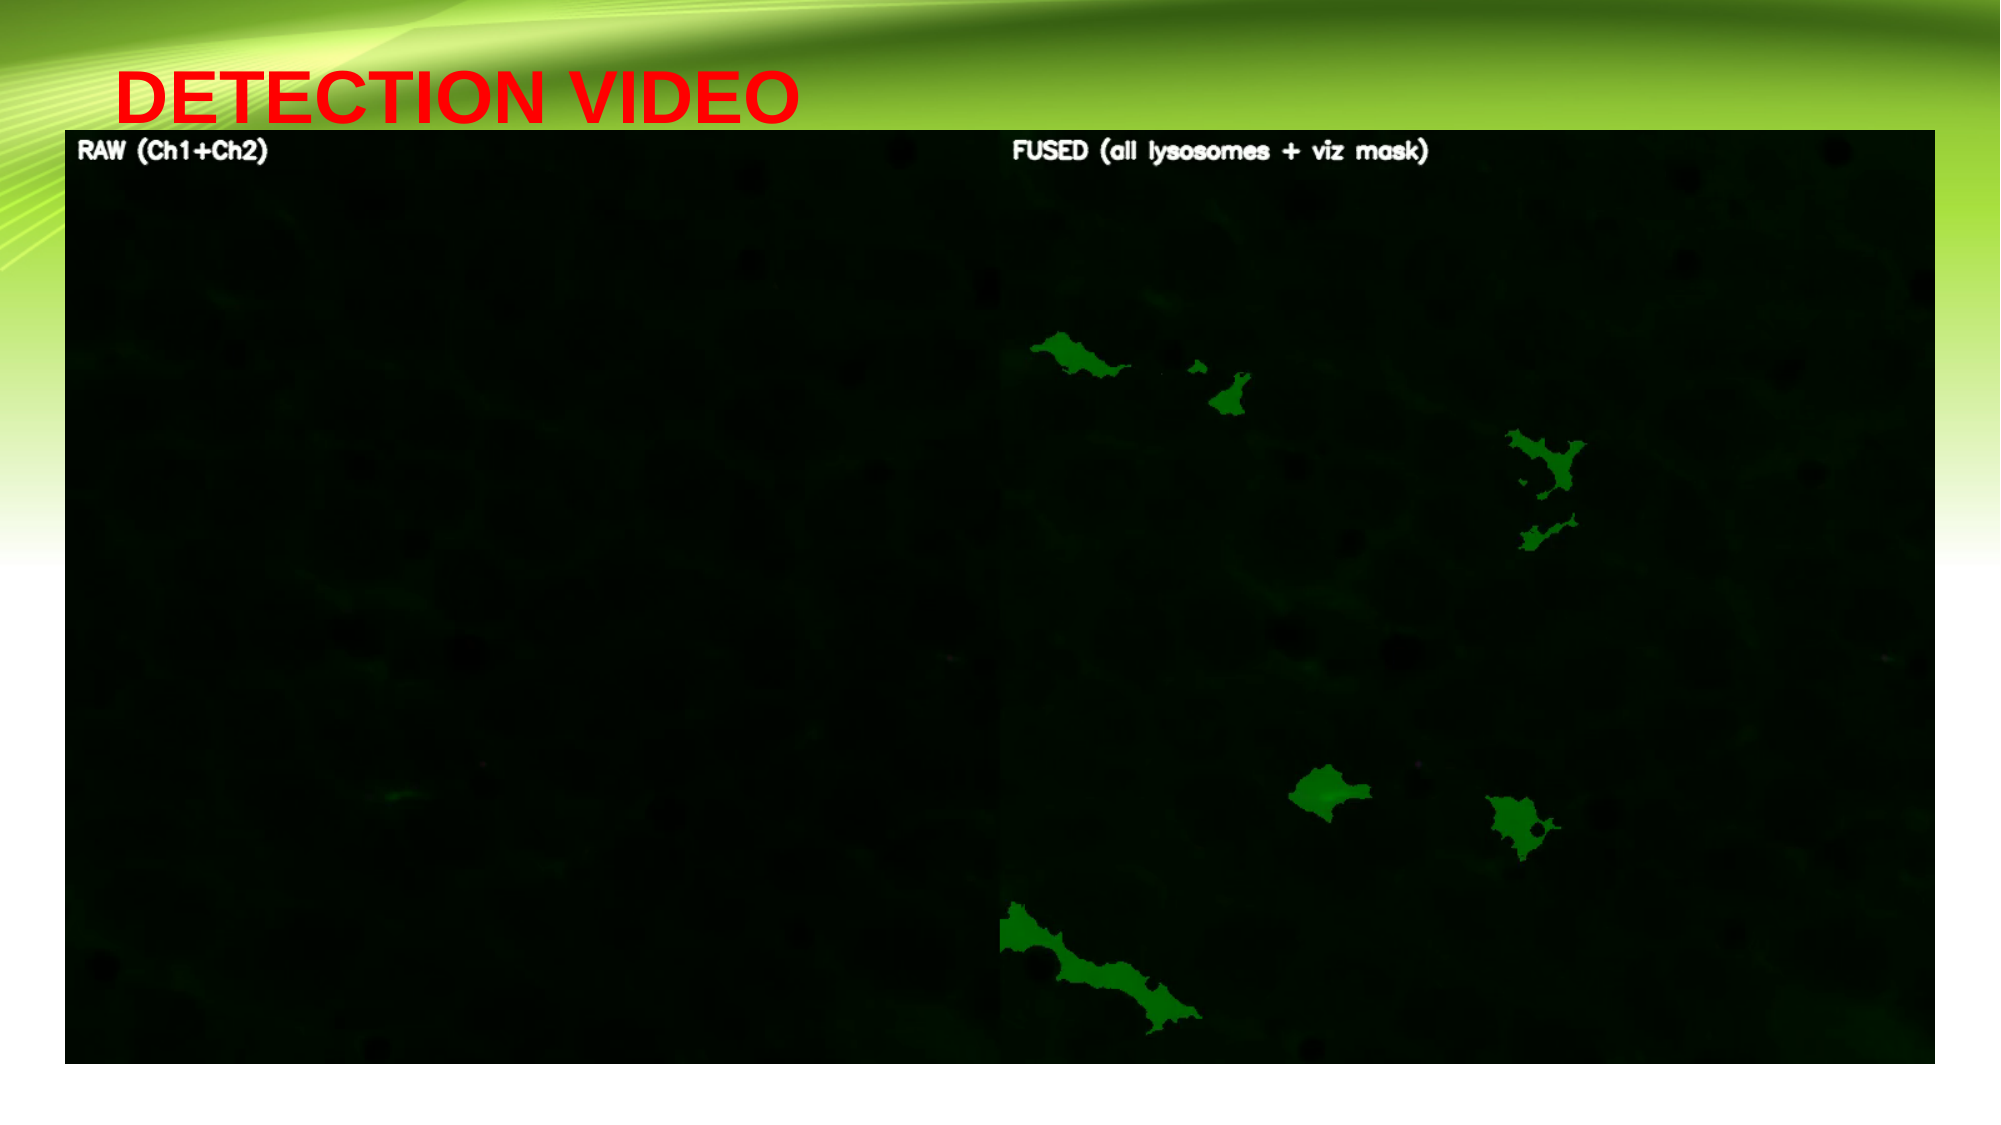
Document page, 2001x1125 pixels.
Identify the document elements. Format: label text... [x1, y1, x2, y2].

picture [0, 0, 2000, 1125]
title DETECTION VIDEO [99, 30, 1901, 129]
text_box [64, 129, 1935, 1065]
